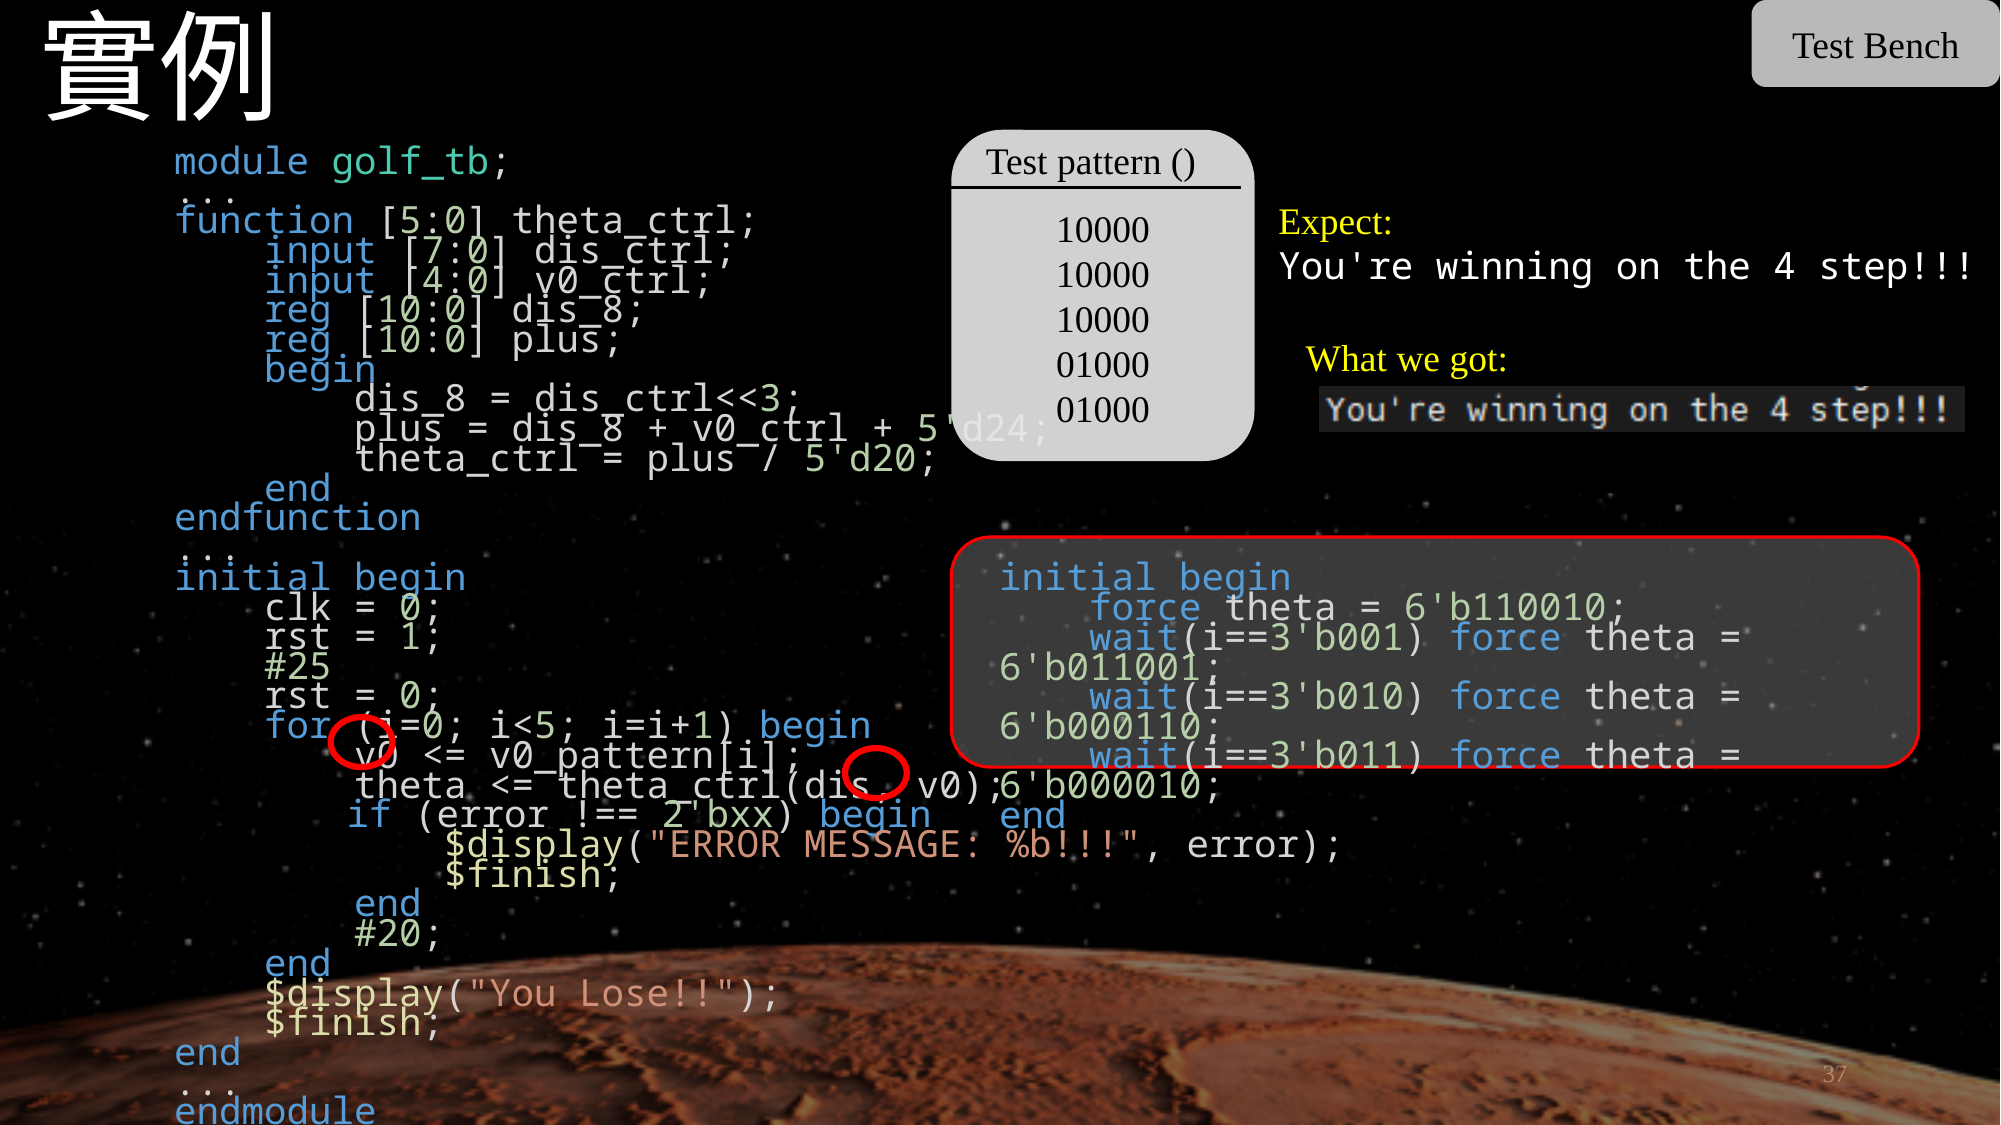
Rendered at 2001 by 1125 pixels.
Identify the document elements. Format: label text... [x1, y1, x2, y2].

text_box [937, 129, 1255, 462]
text_box module golf_tb; ... function [5:0] theta_ctrl; input [7:0] dis_ctrl; input [4:0] v0_ctrl; reg [10:0] dis_8; reg [10:0] plus; begin dis_8 = dis_ctrl<<3; plus = dis_8 + v0_ctrl + 5'd24; theta_ctrl = plus / 5'd20; end endfunction ... initial begin clk = 0; rst = 1; #25 rst = 0; for (i=0; i<5; i=i+1) begin v0 <= v0_pattern[i]; theta <= theta_ctrl(dis, v0); if (error !== 2'bxx) begin $display("ERROR MESSAGE: %b!!!", error); $finish; end #20; end $display("You Lose!!"); $finish; end ... endmodule [159, 144, 1802, 493]
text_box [1289, 325, 1965, 433]
title 實例 [0, 0, 320, 145]
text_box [950, 536, 1939, 768]
text_box Test Bench [1749, 0, 2000, 89]
text_box Expect: You're winning on the 4 step!!! [1263, 189, 1991, 295]
picture [0, 493, 2000, 1125]
